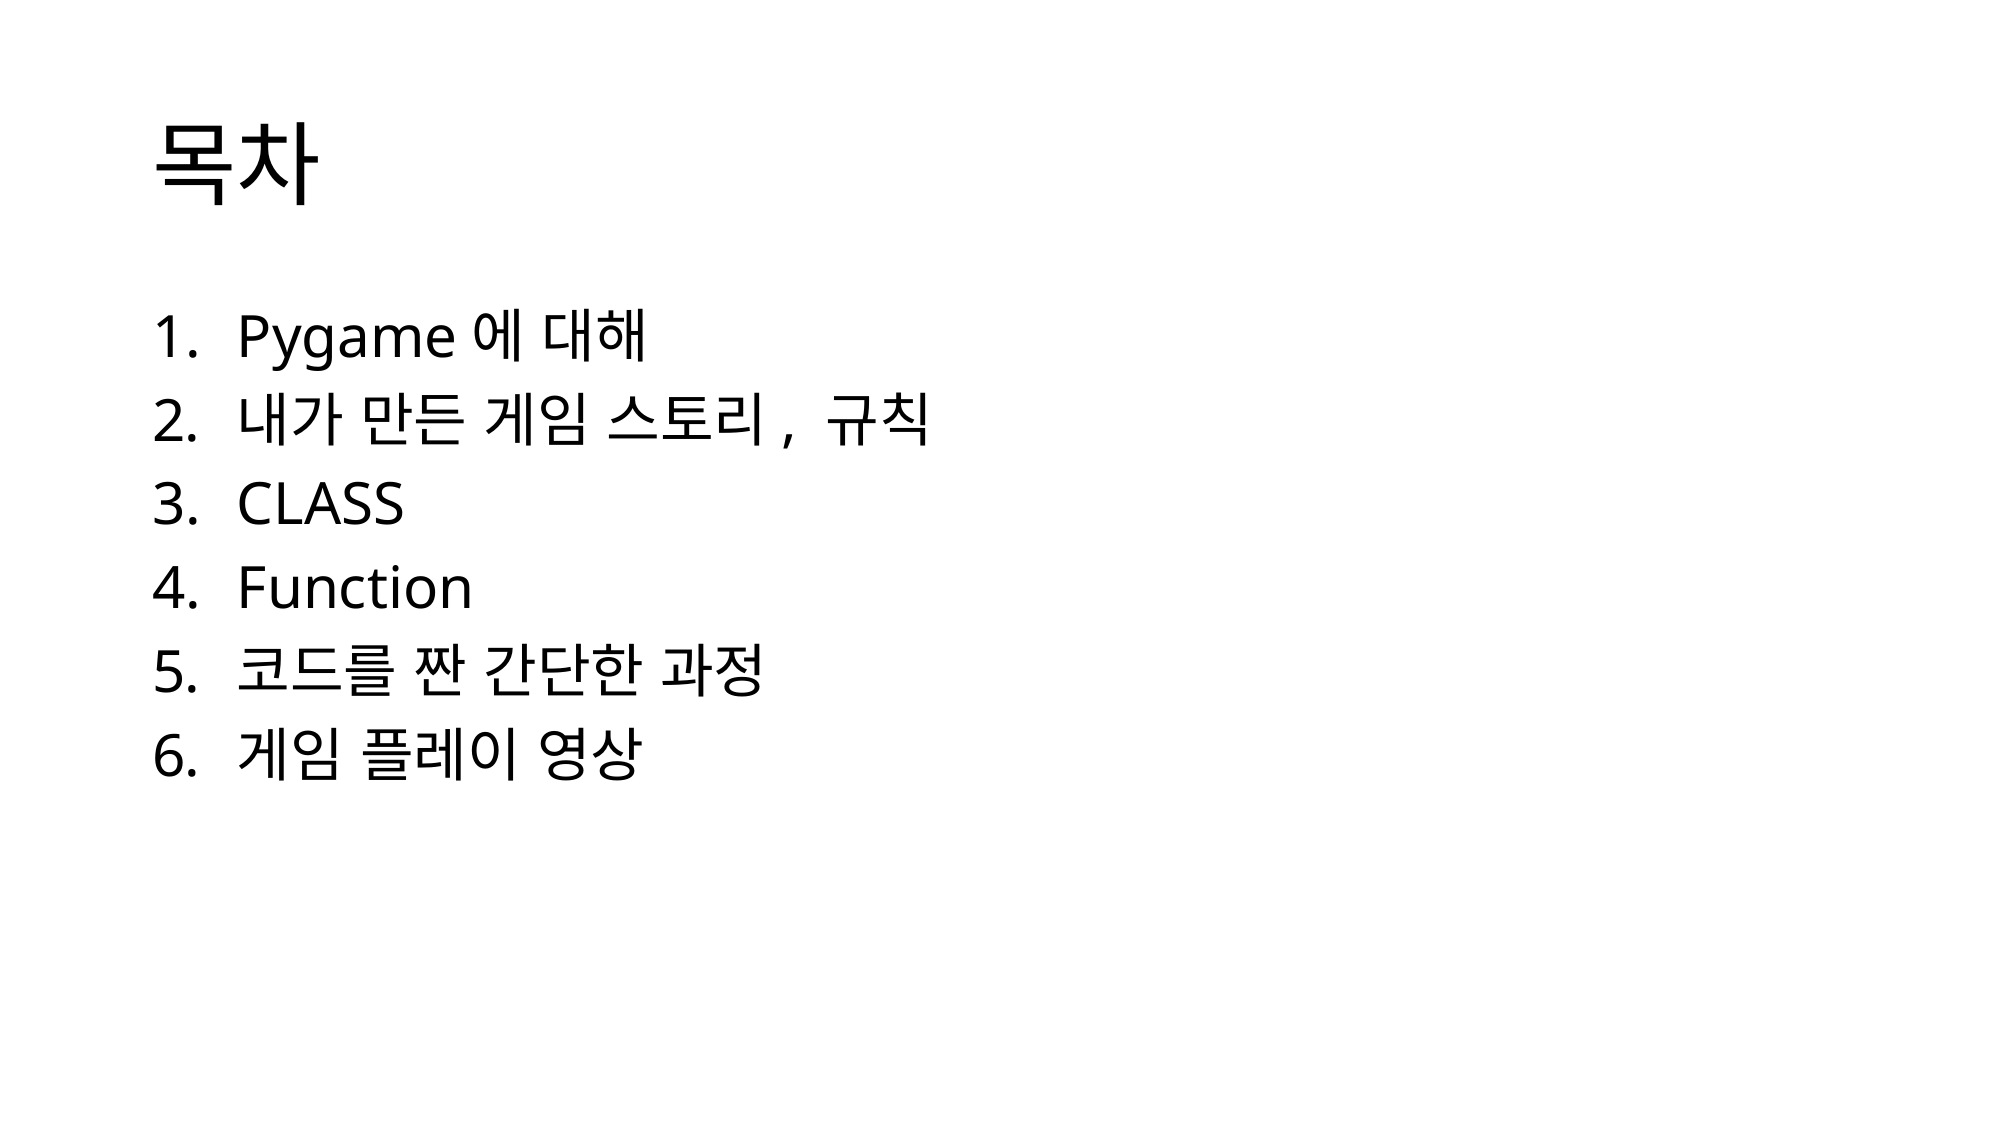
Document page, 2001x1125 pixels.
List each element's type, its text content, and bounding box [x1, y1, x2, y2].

title 목차 [137, 59, 1863, 278]
list Pygame에 대해 내가 만든 게임 스토리, 규칙 CLASS Function 코드를 짠 간단한 과정 게임 플레이 영상 [137, 299, 1863, 1014]
